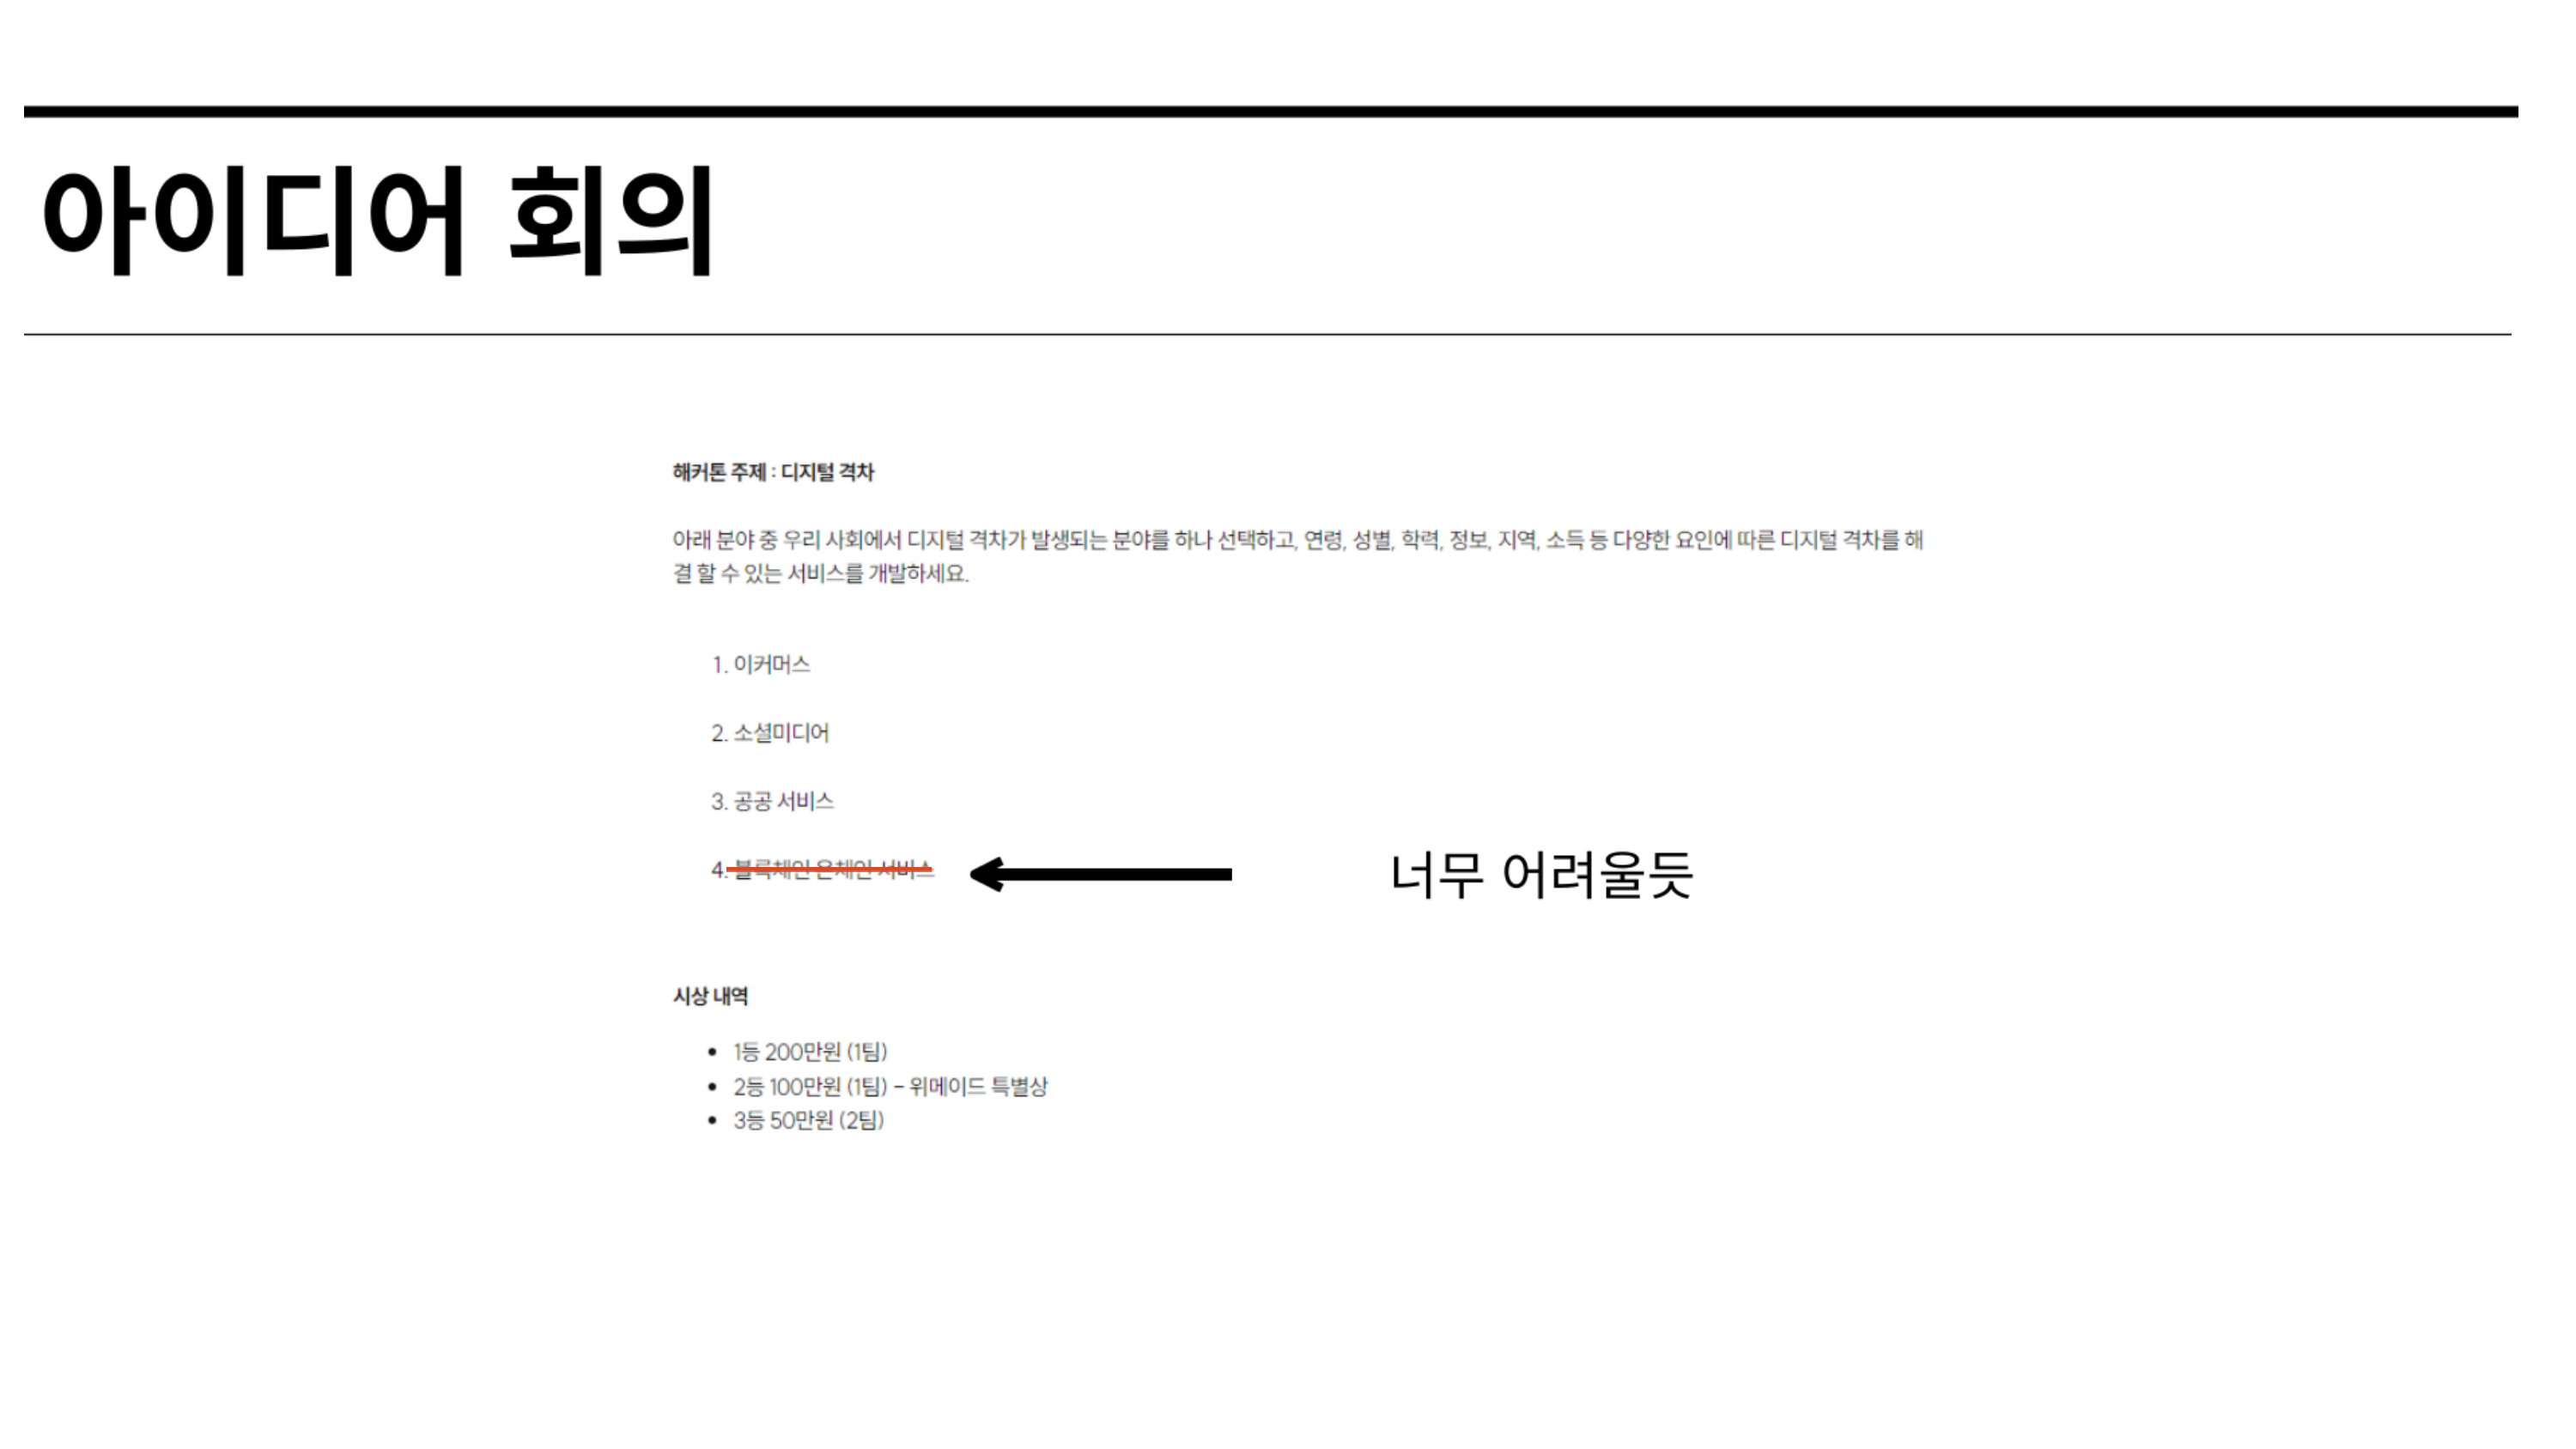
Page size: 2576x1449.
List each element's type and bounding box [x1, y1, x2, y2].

text_box [726, 866, 932, 873]
text_box [848, 331, 2512, 338]
text_box [619, 430, 1957, 1155]
text_box [23, 89, 2519, 135]
text_box [969, 856, 1232, 893]
picture [0, 91, 845, 416]
picture [1369, 818, 1752, 965]
